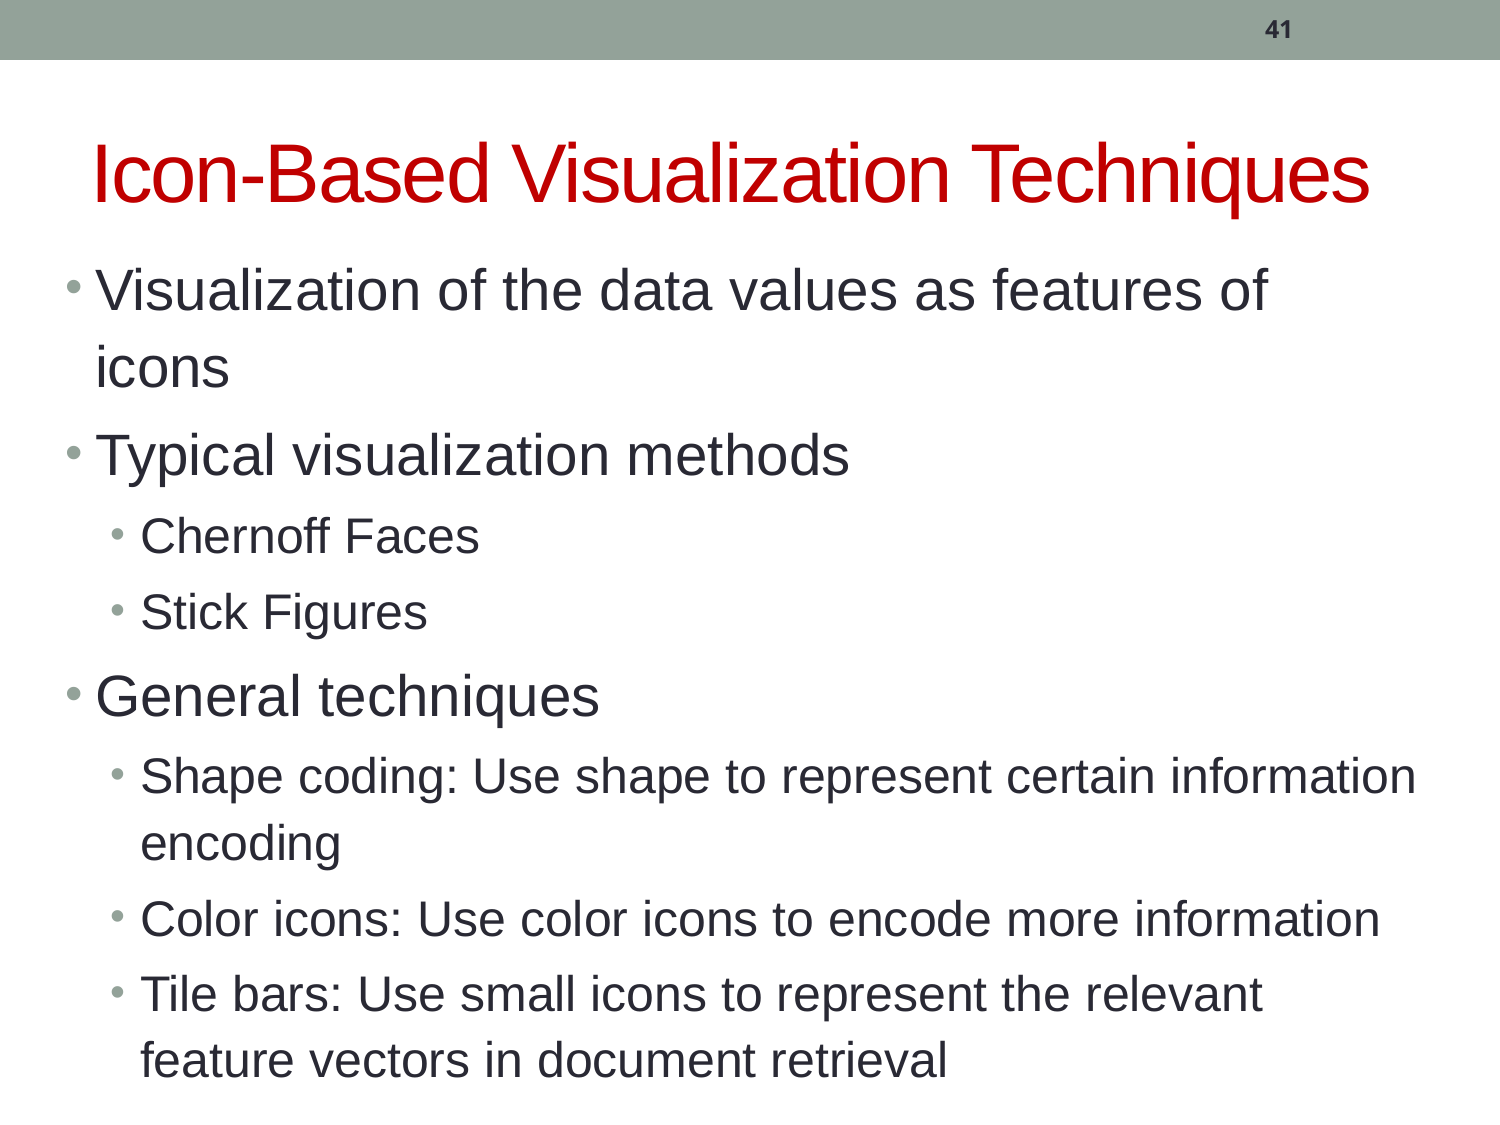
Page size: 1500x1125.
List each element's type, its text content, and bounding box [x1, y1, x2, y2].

title Icon-Based Visualization Techniques [75, 87, 1425, 237]
slide_number 41 [1250, 3, 1425, 57]
list Visualization of the data values as features of icons Typical visualization methods Chernoff Faces Stick Figures General techniques Shape coding: Use shape to represent certain information encoding Color icons: Use color icons to encode more information Tile bars: Use small icons to represent the relevant feature vectors in document retrieval [50, 237, 1438, 1050]
